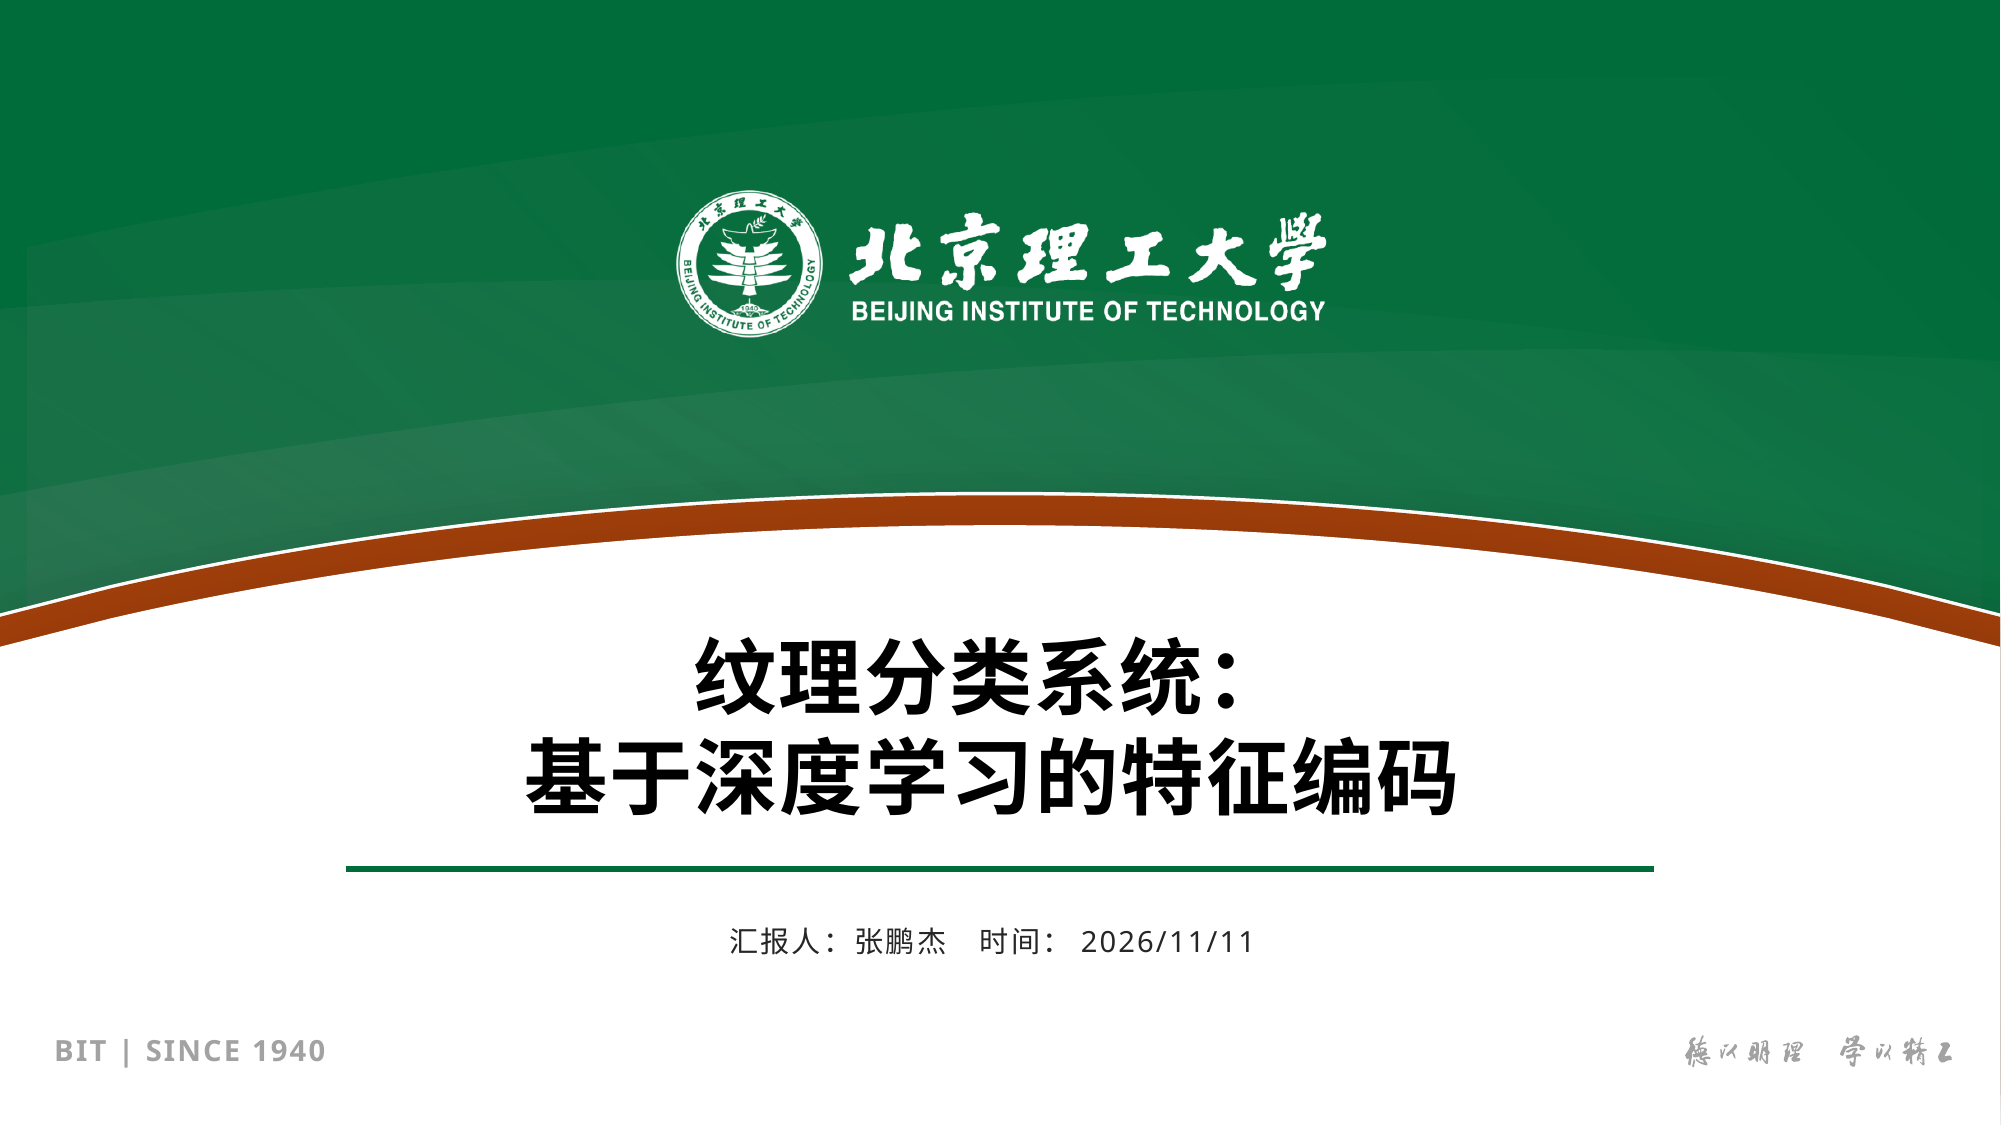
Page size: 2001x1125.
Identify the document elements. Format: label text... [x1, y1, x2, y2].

picture [634, 154, 1375, 363]
list 汇报人：张鹏杰 时间： [351, 906, 1649, 968]
title 纹理分类系统： 基于深度学习的特征编码 [84, 616, 1916, 834]
